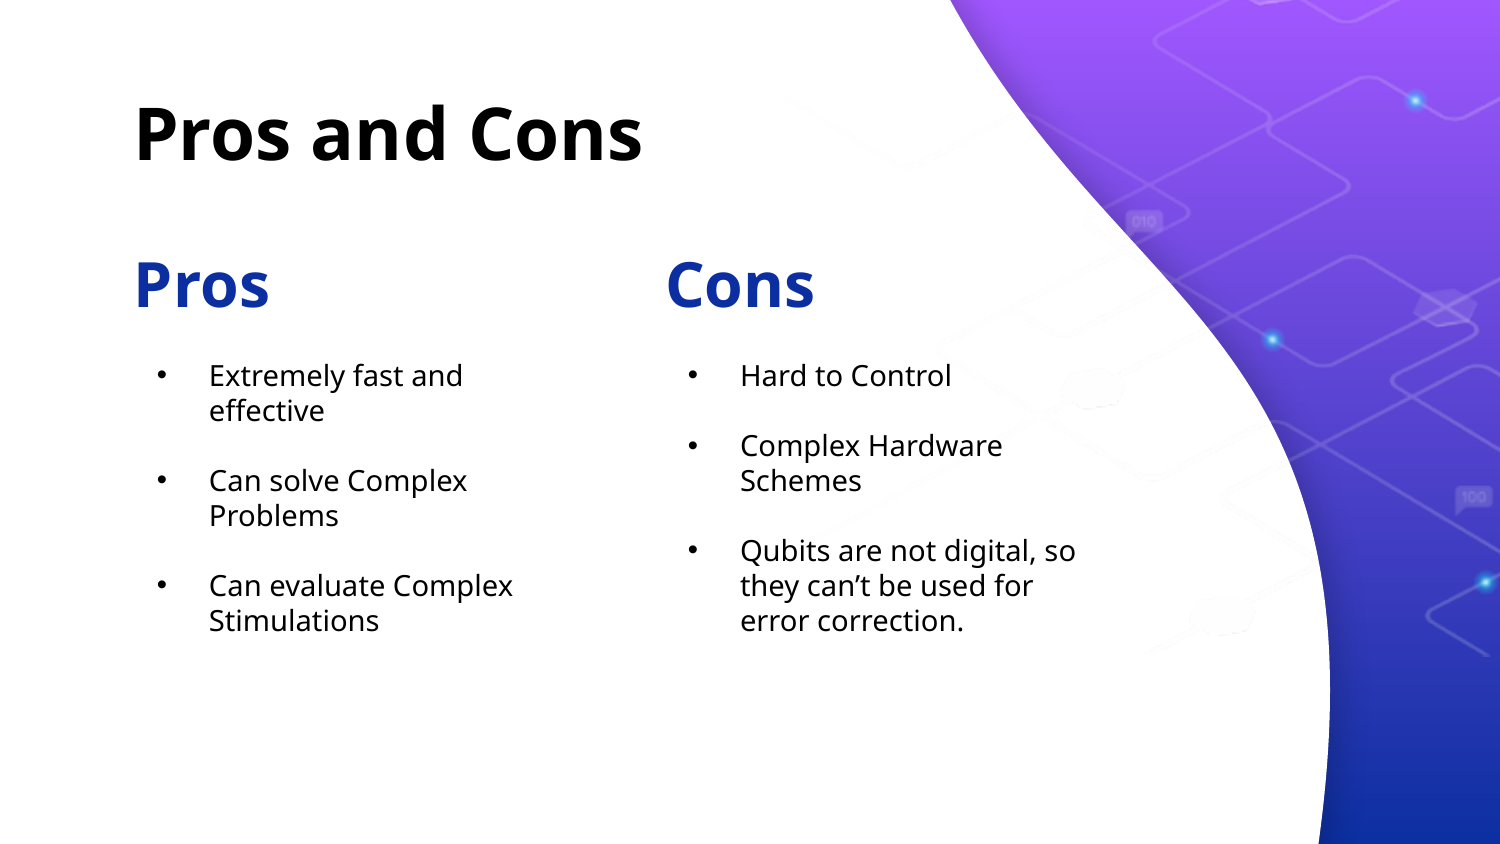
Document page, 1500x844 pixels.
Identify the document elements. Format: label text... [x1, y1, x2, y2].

subtitle Extremely fast and effective Can solve Complex Problems Can evaluate Complex Stimulations [119, 342, 565, 675]
title Pros and Cons [118, 72, 1382, 167]
subtitle Hard to Control Complex Hardware Schemes Qubits are not digital, so they can’t be used for error correction. [649, 342, 1096, 719]
picture [341, 0, 1500, 657]
title Cons [649, 235, 869, 329]
title Pros [119, 235, 355, 329]
